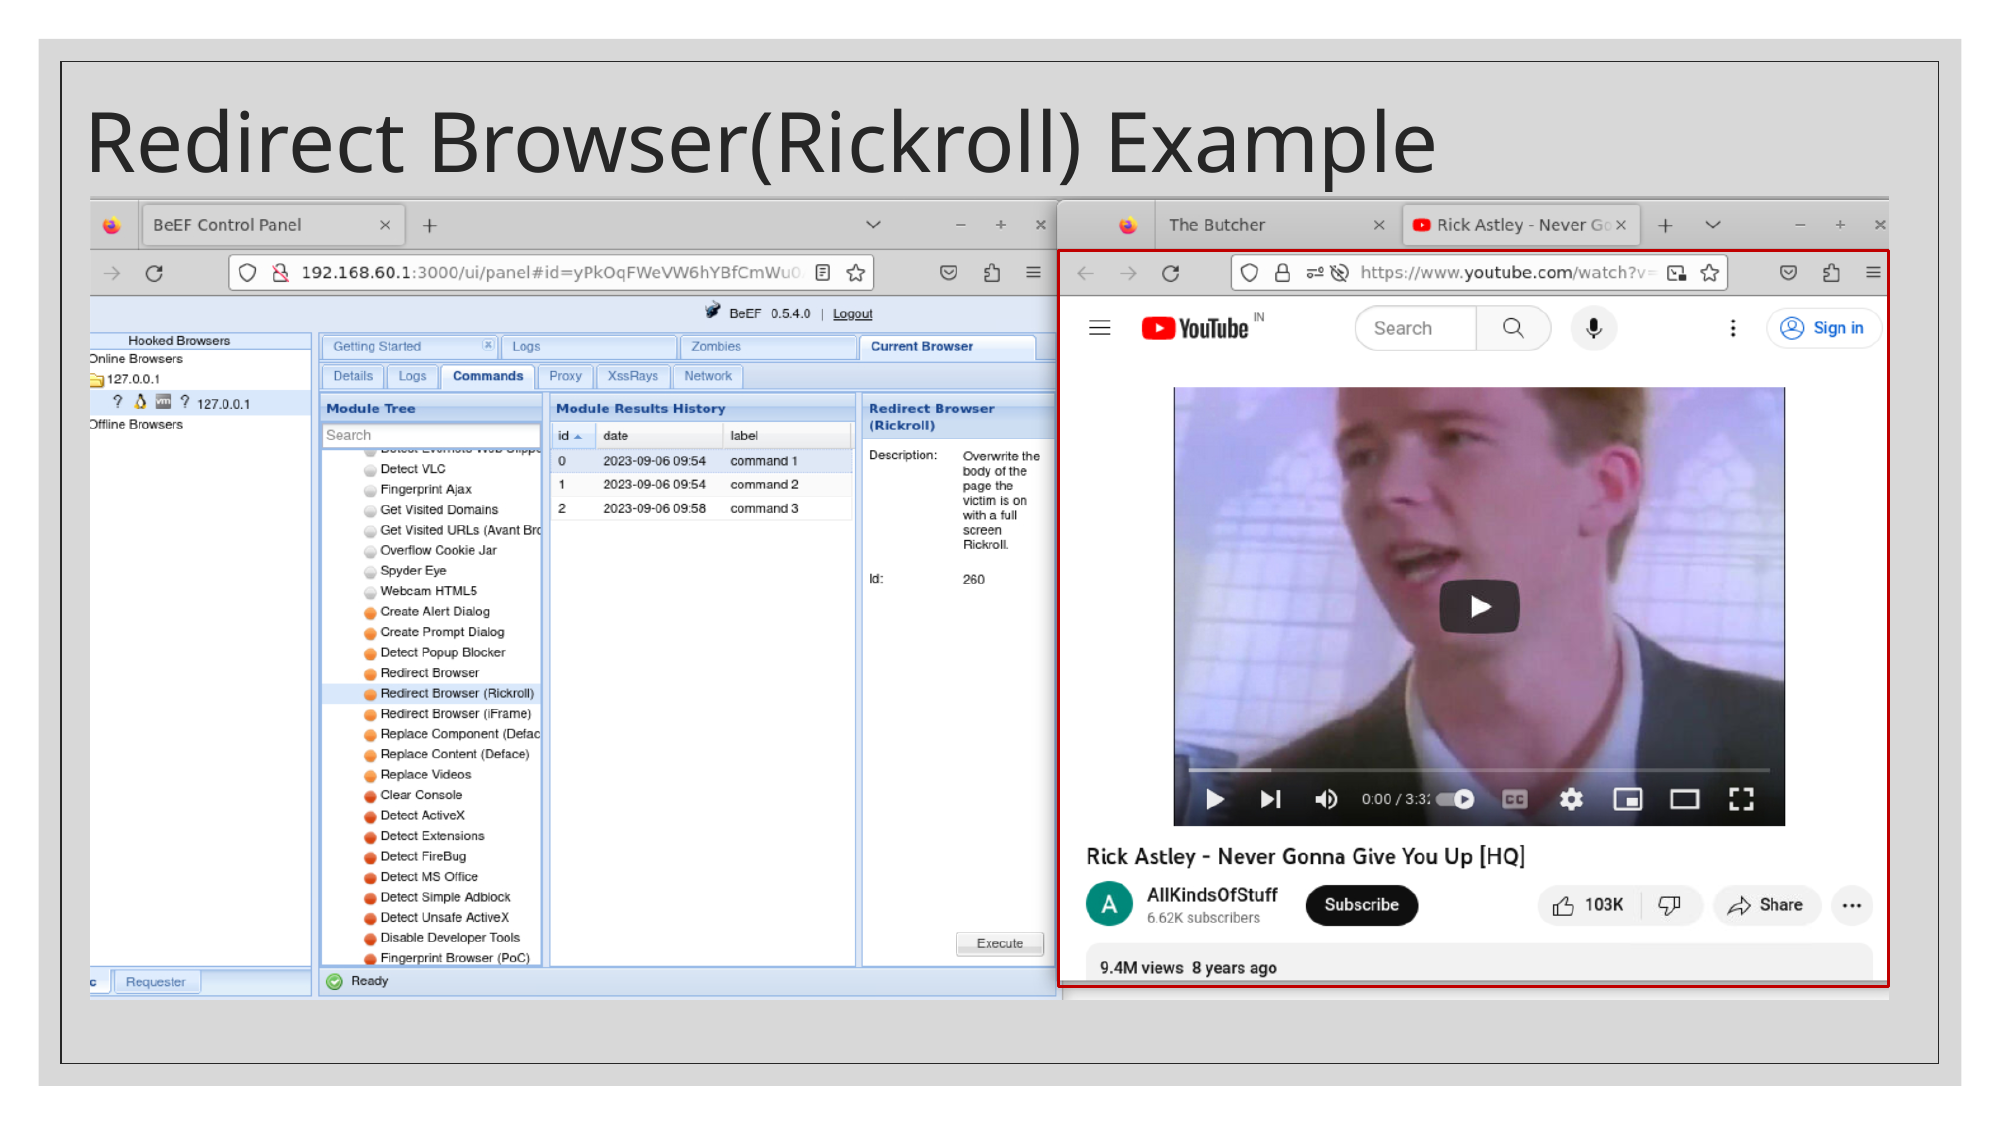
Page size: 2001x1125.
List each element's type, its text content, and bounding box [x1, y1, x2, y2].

title Redirect Browser(Rickroll) Example [69, 33, 1720, 259]
picture [89, 196, 1889, 1000]
